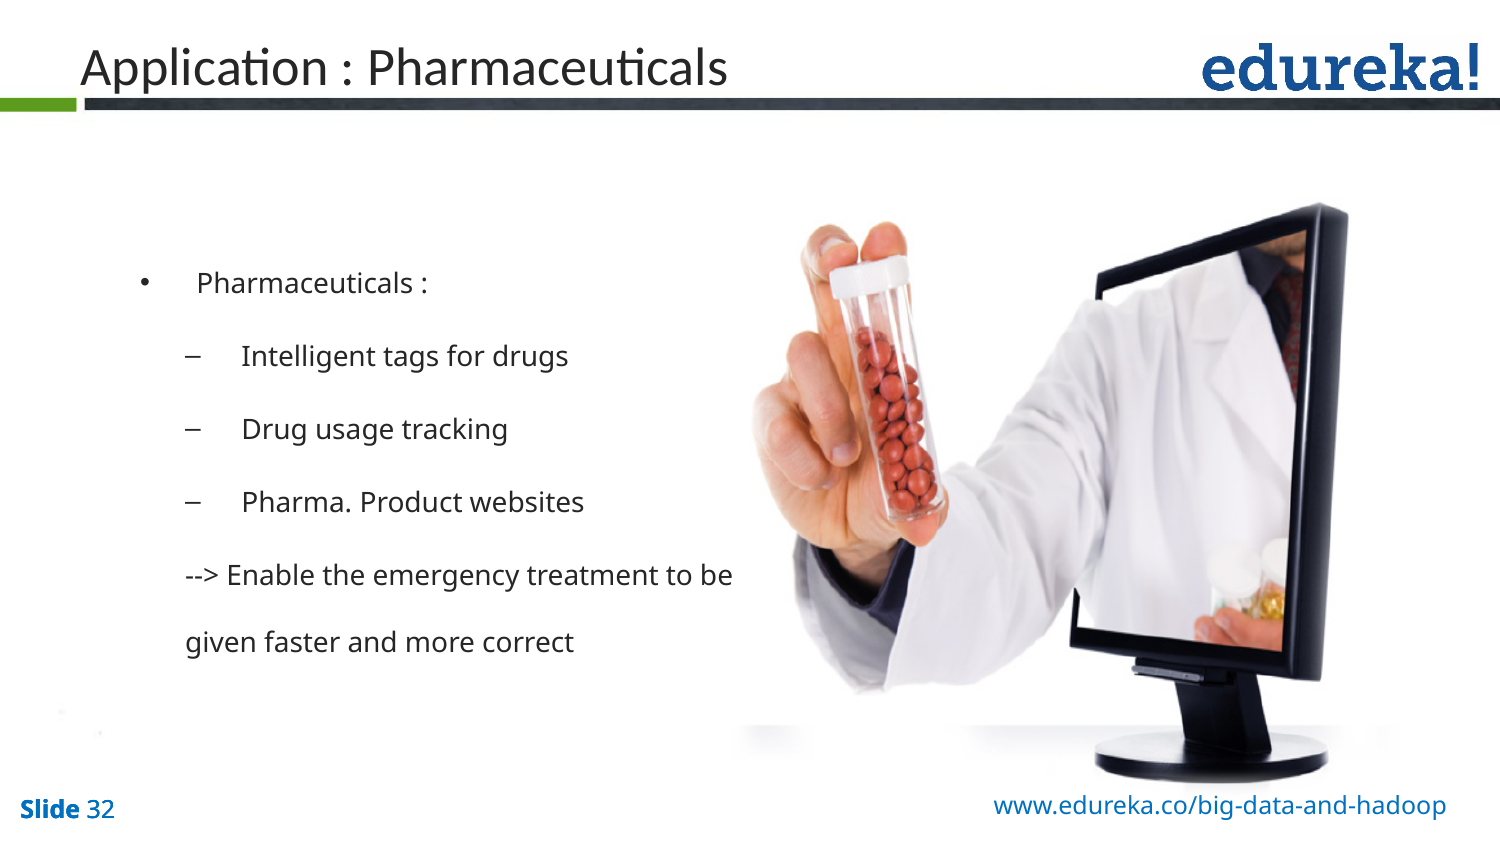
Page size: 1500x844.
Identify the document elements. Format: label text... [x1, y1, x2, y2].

text_box Application : Pharmaceuticals [65, 23, 1096, 104]
picture [0, 0, 1500, 844]
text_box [125, 186, 1400, 803]
